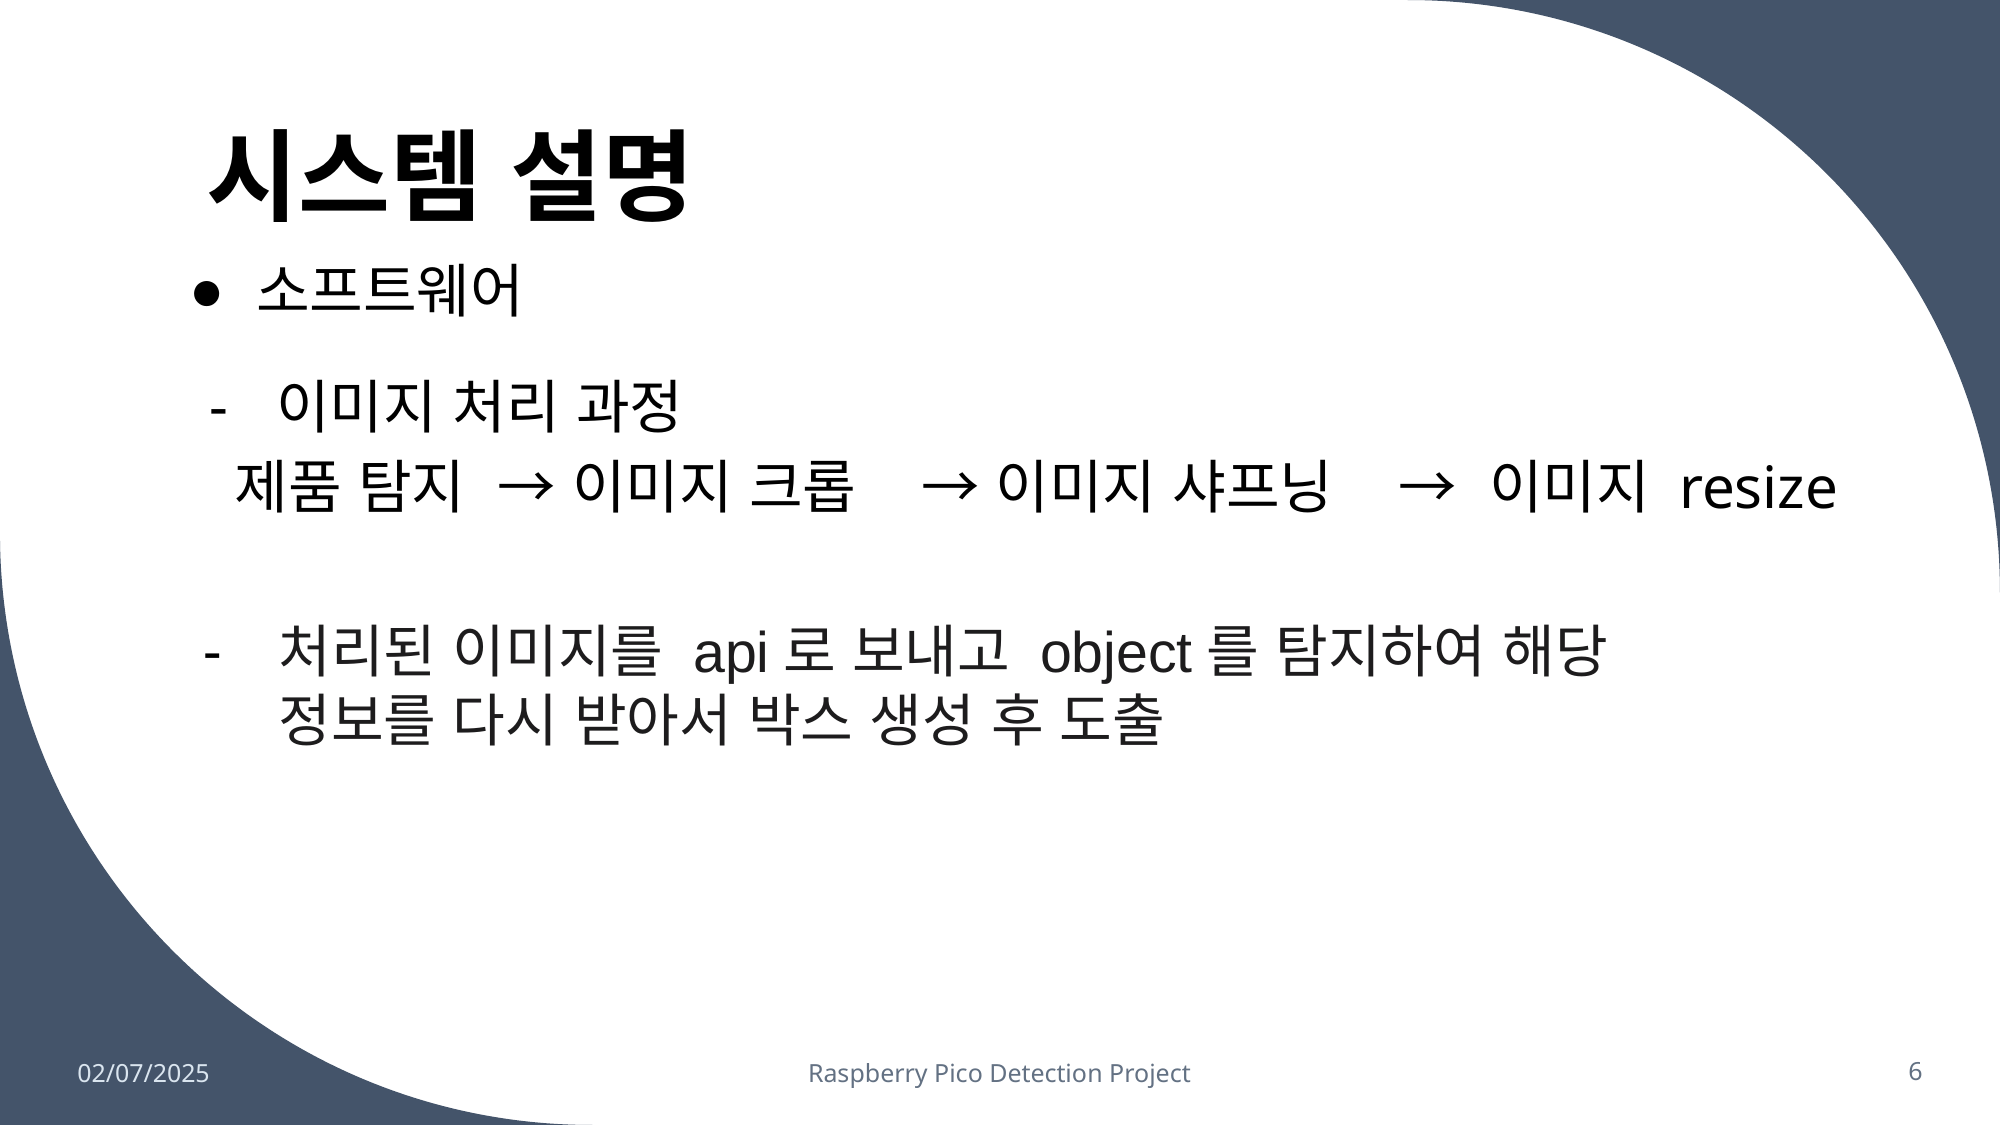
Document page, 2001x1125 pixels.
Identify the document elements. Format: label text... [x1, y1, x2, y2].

text_box 처리된 이미지를 api로 보내고 object를 탐지하여 해당 정보를 다시 받아서 박스 생성 후 도출 [188, 600, 1793, 875]
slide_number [62, 1042, 342, 1103]
title 시스템 설명 [191, 24, 1796, 243]
slide_number ‹#› [1665, 1042, 1938, 1103]
footer Raspberry Pico Detection Project [662, 1042, 1338, 1103]
list 소프트웨어 [166, 254, 1771, 338]
text_box 이미지 처리 과정 제품 탐지 → 이미지 크롭 → 이미지 샤프닝 → 이미지 resize [186, 344, 1903, 550]
